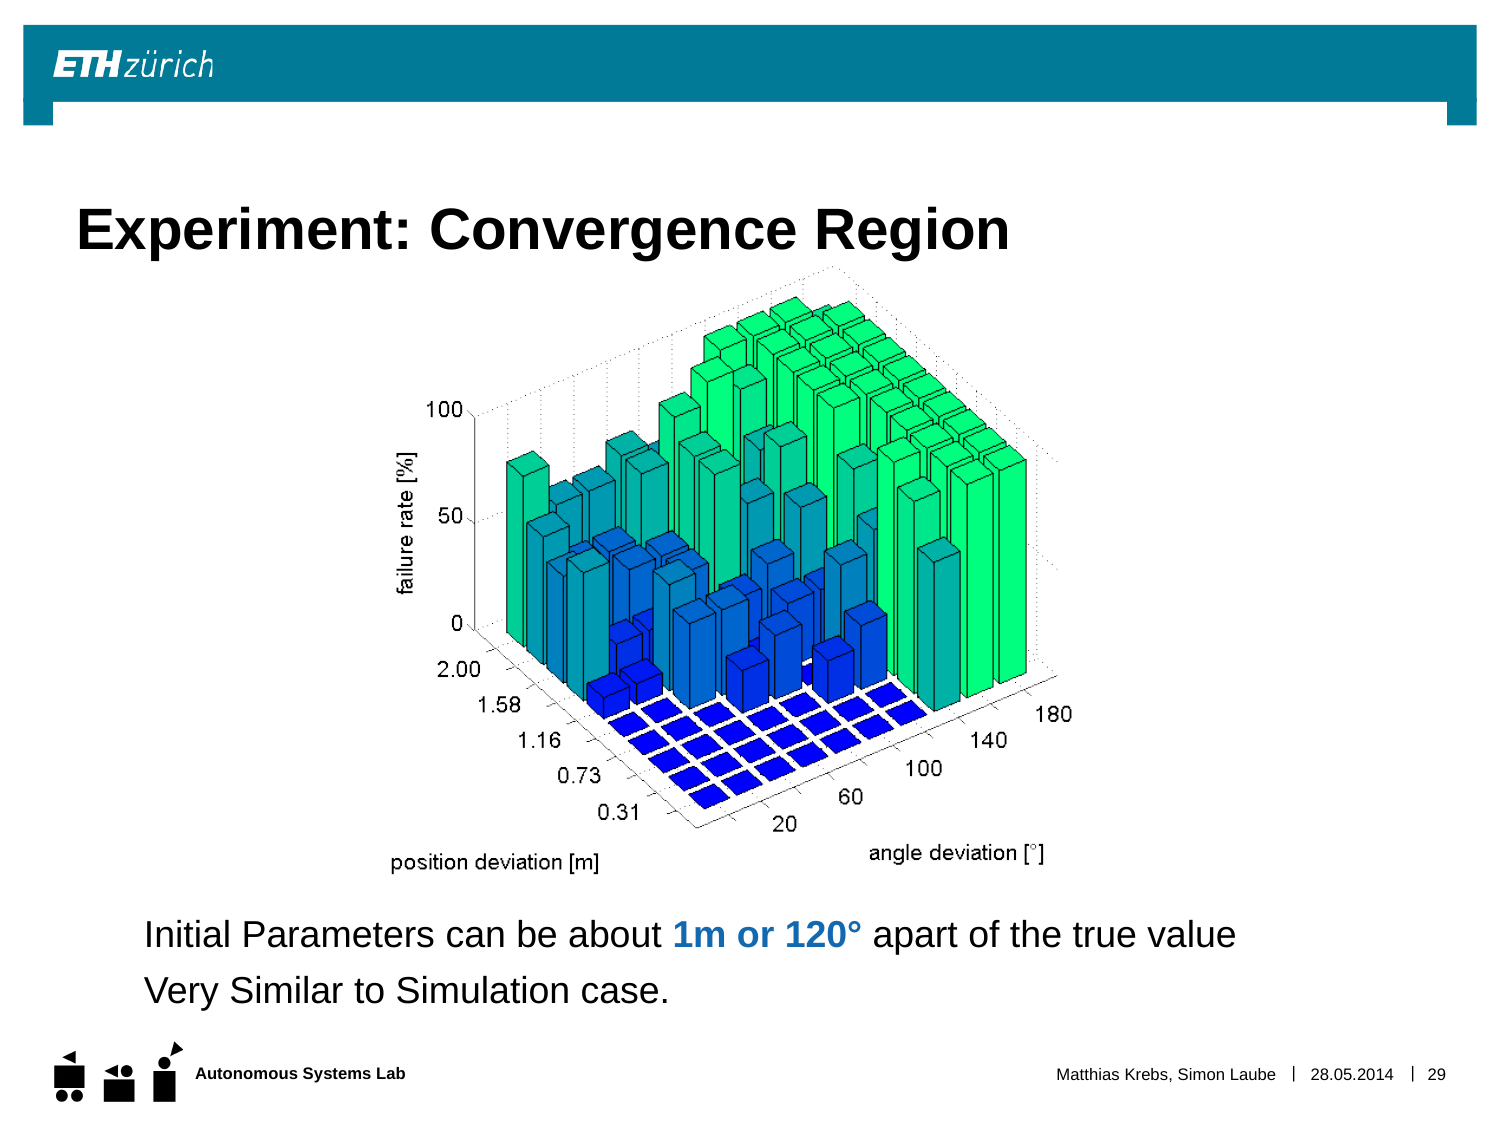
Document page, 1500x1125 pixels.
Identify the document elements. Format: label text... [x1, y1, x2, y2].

title Experiment: Convergence Region [53, 101, 1447, 262]
slide_number 29 [1415, 1034, 1459, 1112]
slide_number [1302, 1034, 1403, 1112]
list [283, 212, 1217, 904]
footer Matthias Krebs, Simon Laube [750, 1034, 1277, 1112]
text_box Initial Parameters can be about 1m or 120° apart of the true value Very Similar to Simulation case. [129, 903, 1259, 1019]
